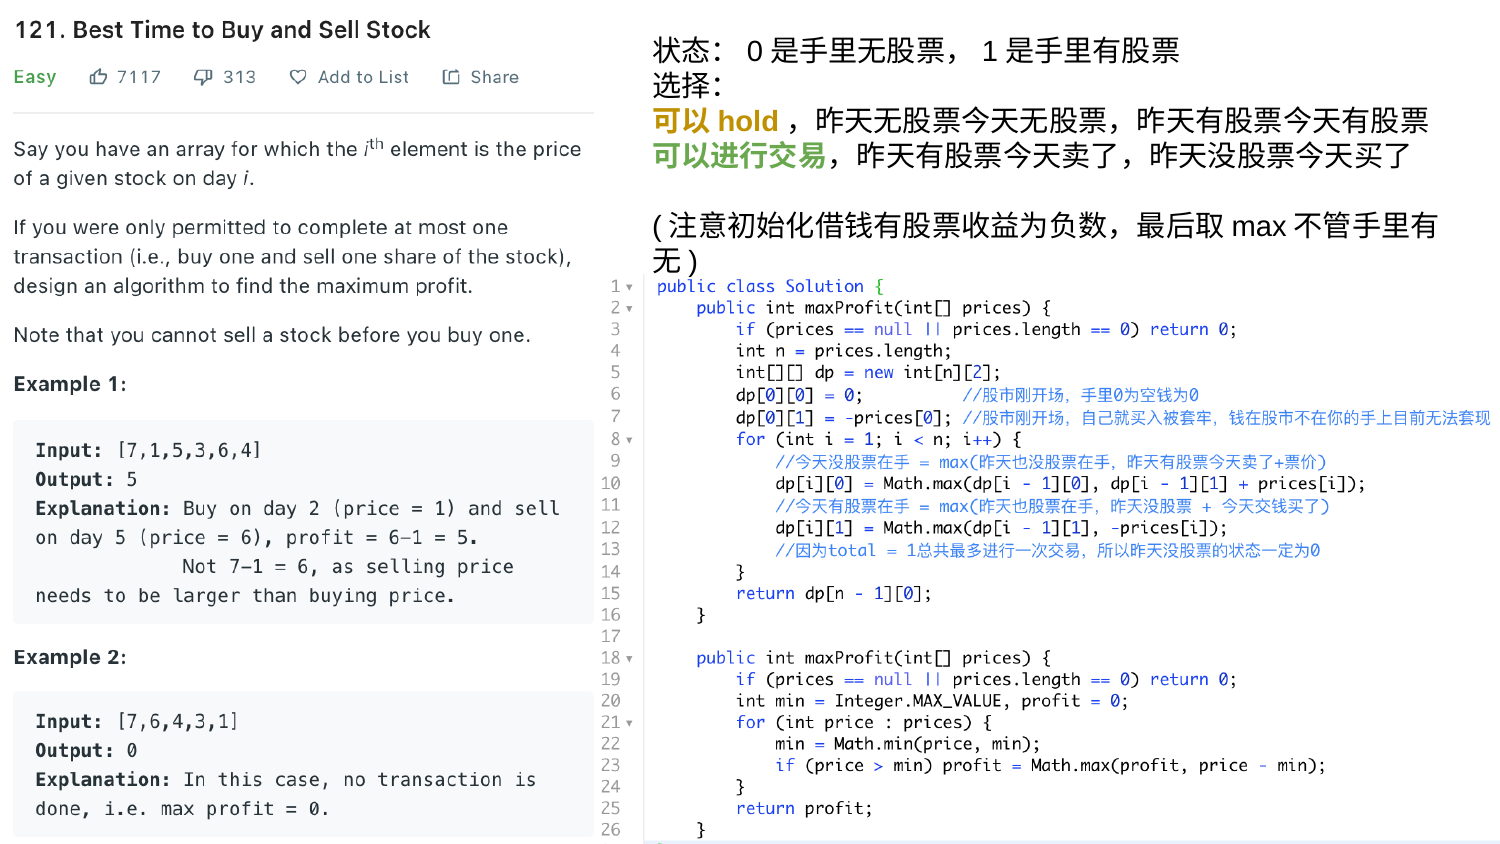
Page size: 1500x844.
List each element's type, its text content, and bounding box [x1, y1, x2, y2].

picture [0, 0, 1500, 844]
text_box 状态：0是手里无股票，1是手里有股票 选择： 可以hold，昨天无股票今天无股票，昨天有股票今天有股票 可以进行交易，昨天有股票今天卖了，昨天没股票今天买了 (注意初始化借钱有股票收益为负数，最后取max不管手里有无) [637, 17, 1488, 246]
